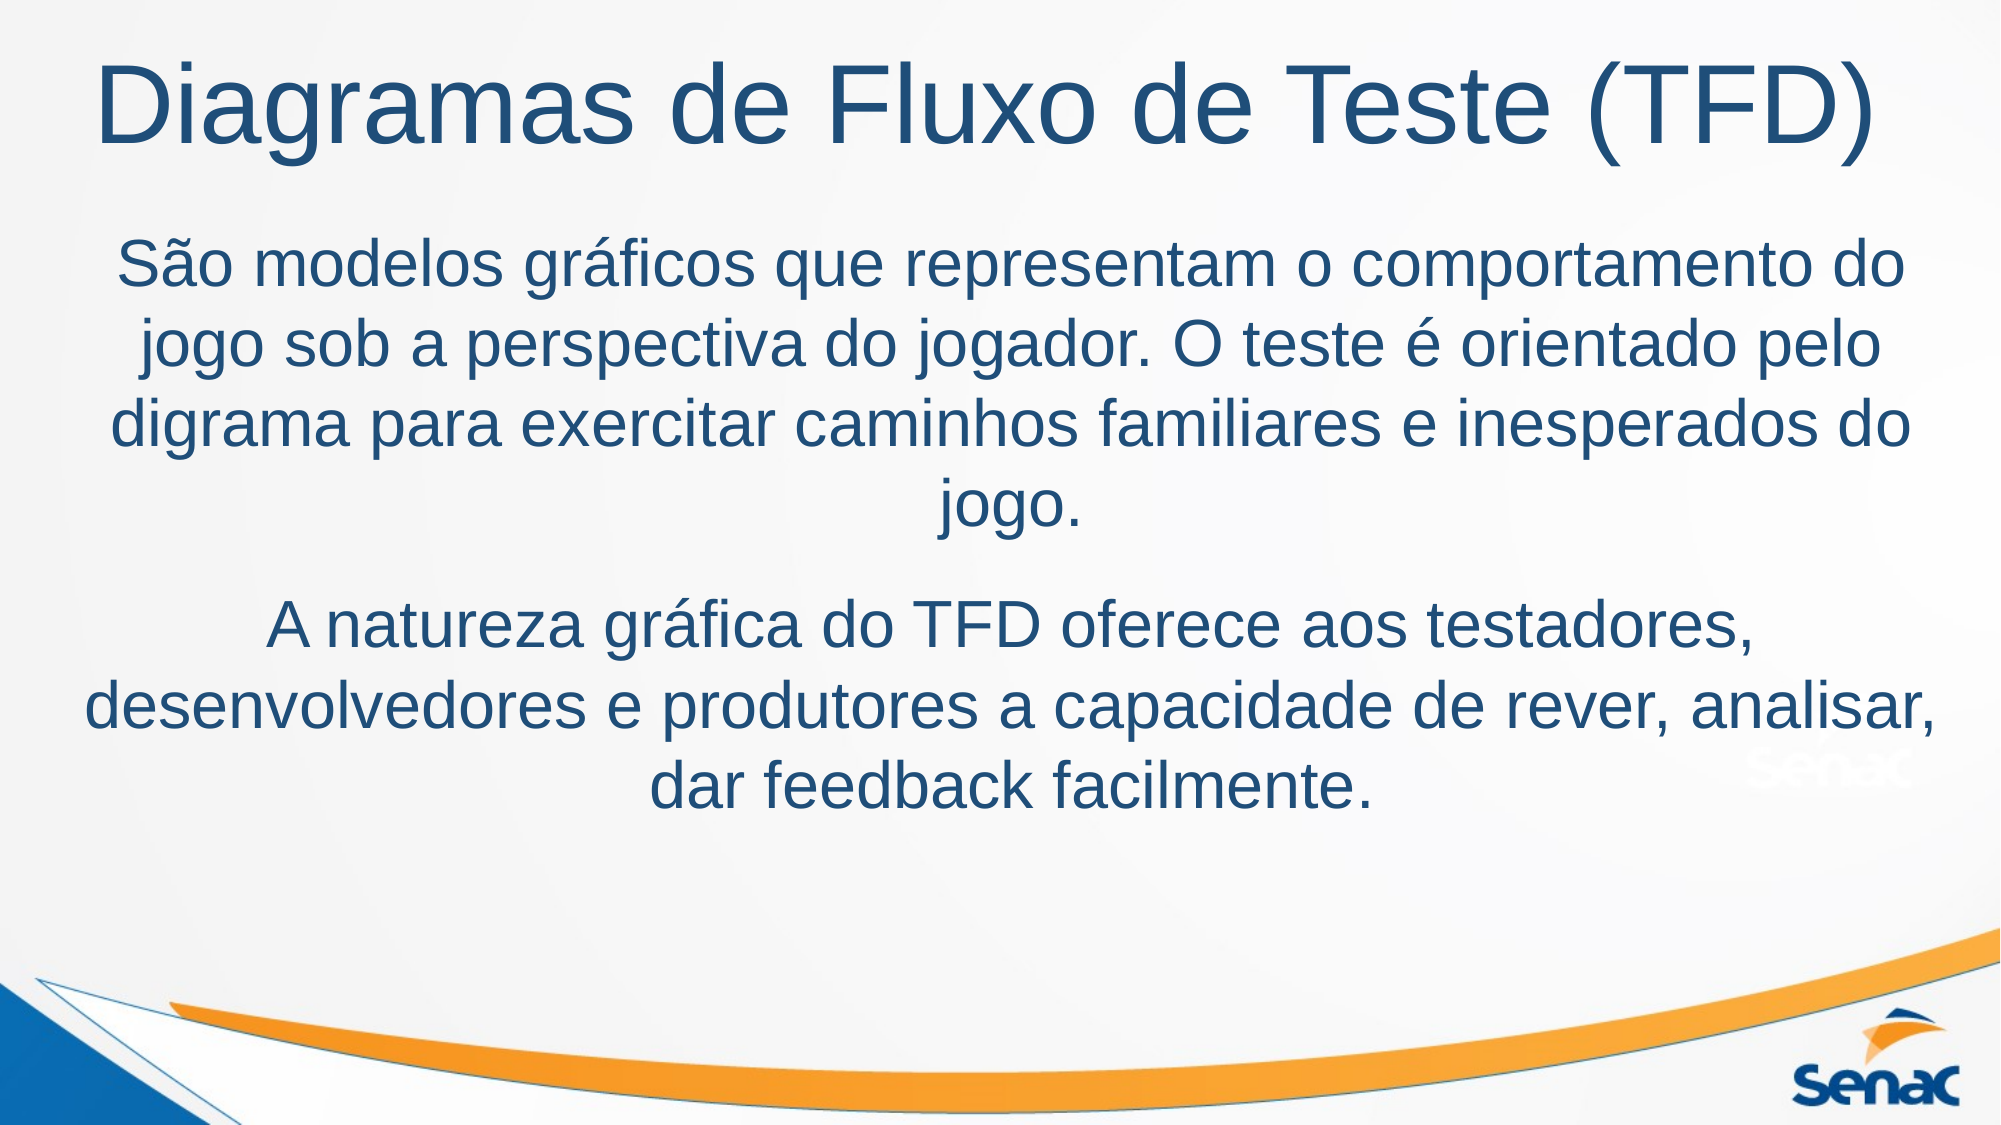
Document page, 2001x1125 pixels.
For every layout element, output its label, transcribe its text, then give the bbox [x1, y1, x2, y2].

list São modelos gráficos que representam o comportamento do jogo sob a perspectiva do jogador. O teste é orientado pelo digrama para exercitar caminhos familiares e inesperados do jogo. A natureza gráfica do TFD oferece aos testadores, desenvolvedores e produtores a capacidade de rever, analisar, dar feedback facilmente. [52, 211, 1973, 1034]
picture [0, 0, 2001, 1125]
title Diagramas de Fluxo de Teste (TFD) [0, 36, 1973, 178]
